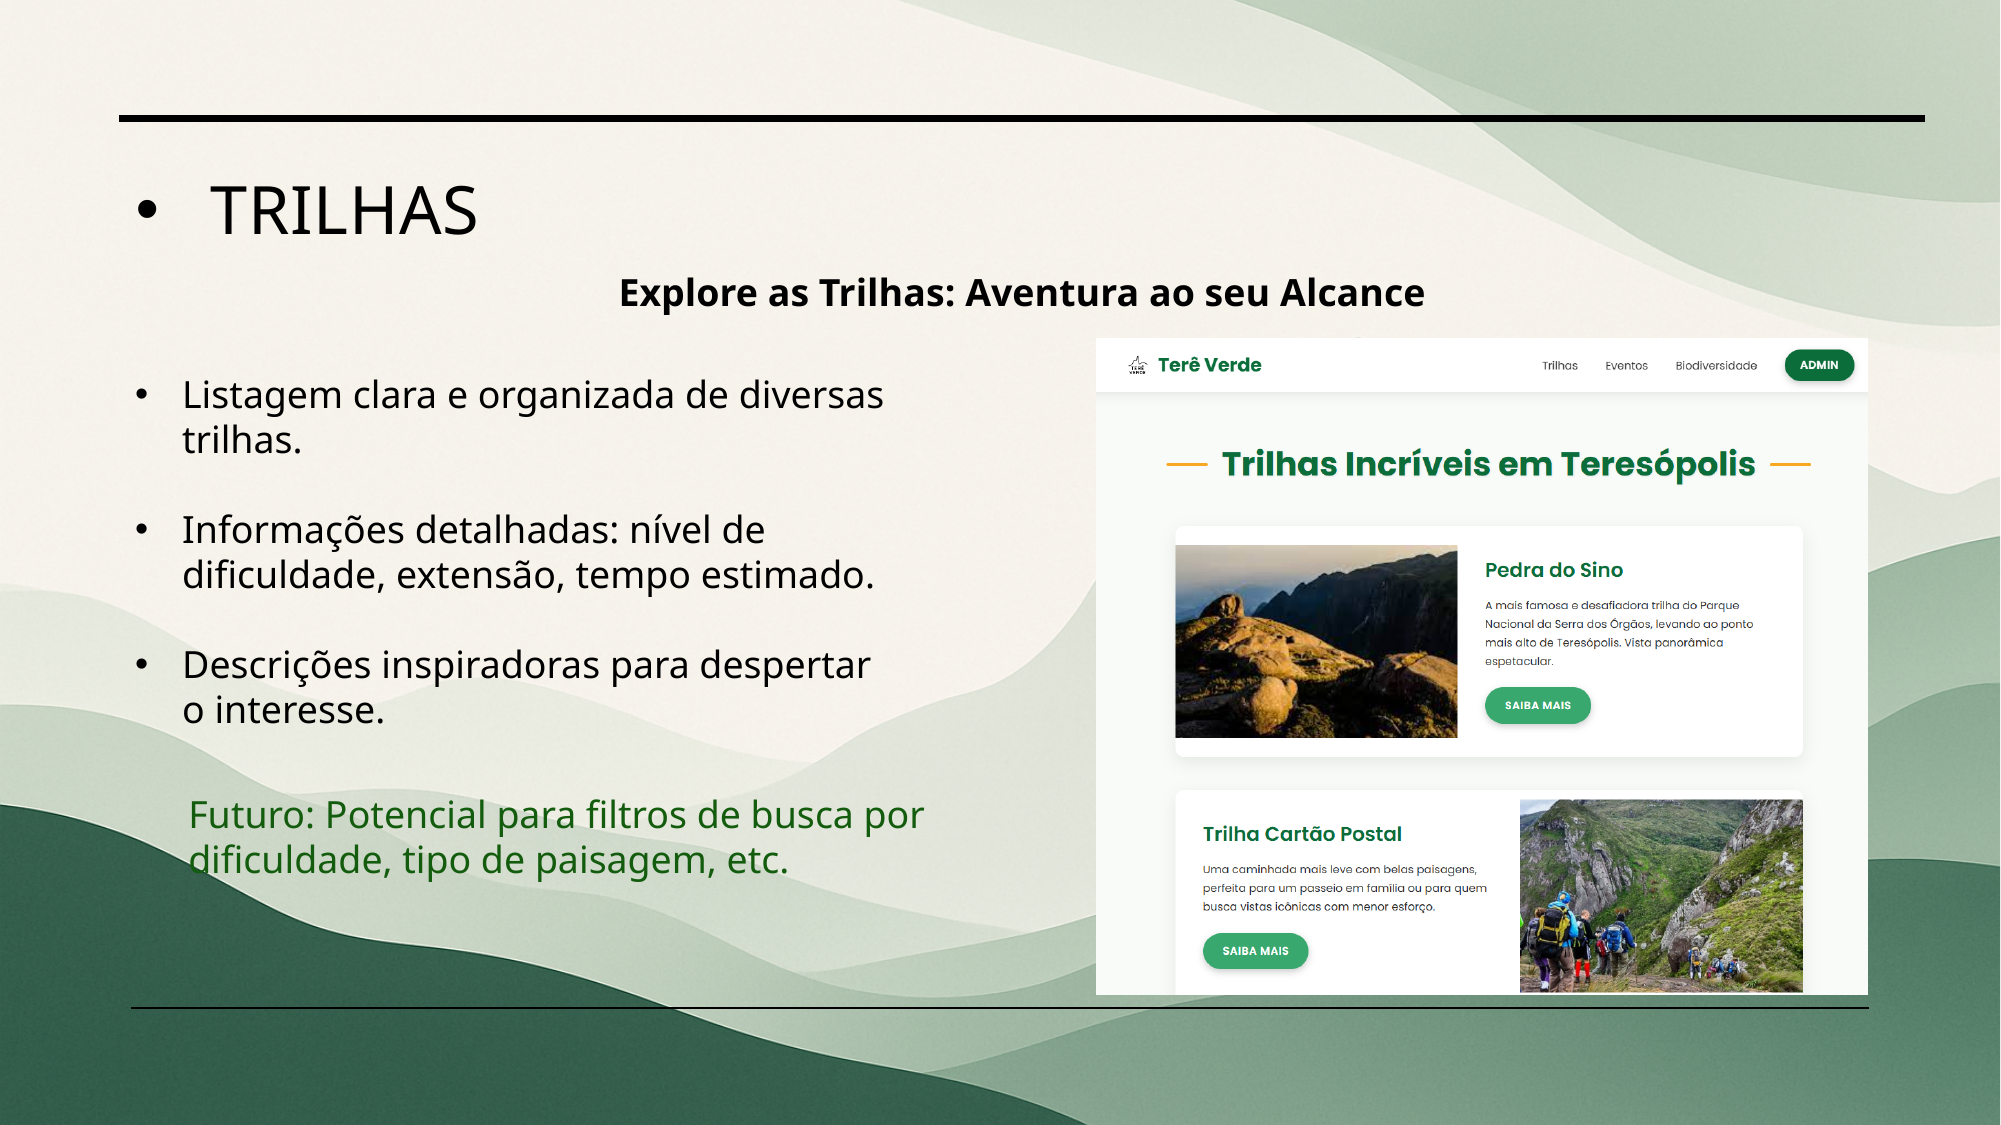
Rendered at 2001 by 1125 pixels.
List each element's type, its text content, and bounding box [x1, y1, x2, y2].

text_box Listagem clara e organizada de diversas trilhas. Informações detalhadas: nível de dificuldade, extensão, tempo estimado. Descrições inspiradoras para despertar o interesse. [120, 363, 910, 739]
text_box Explore as Trilhas: Aventura ao seu Alcance [603, 261, 1442, 322]
picture [0, 0, 2001, 1125]
title trilhas [120, 160, 1925, 364]
text_box Futuro: Potencial para filtros de busca por dificuldade, tipo de paisagem, etc. [173, 783, 959, 889]
